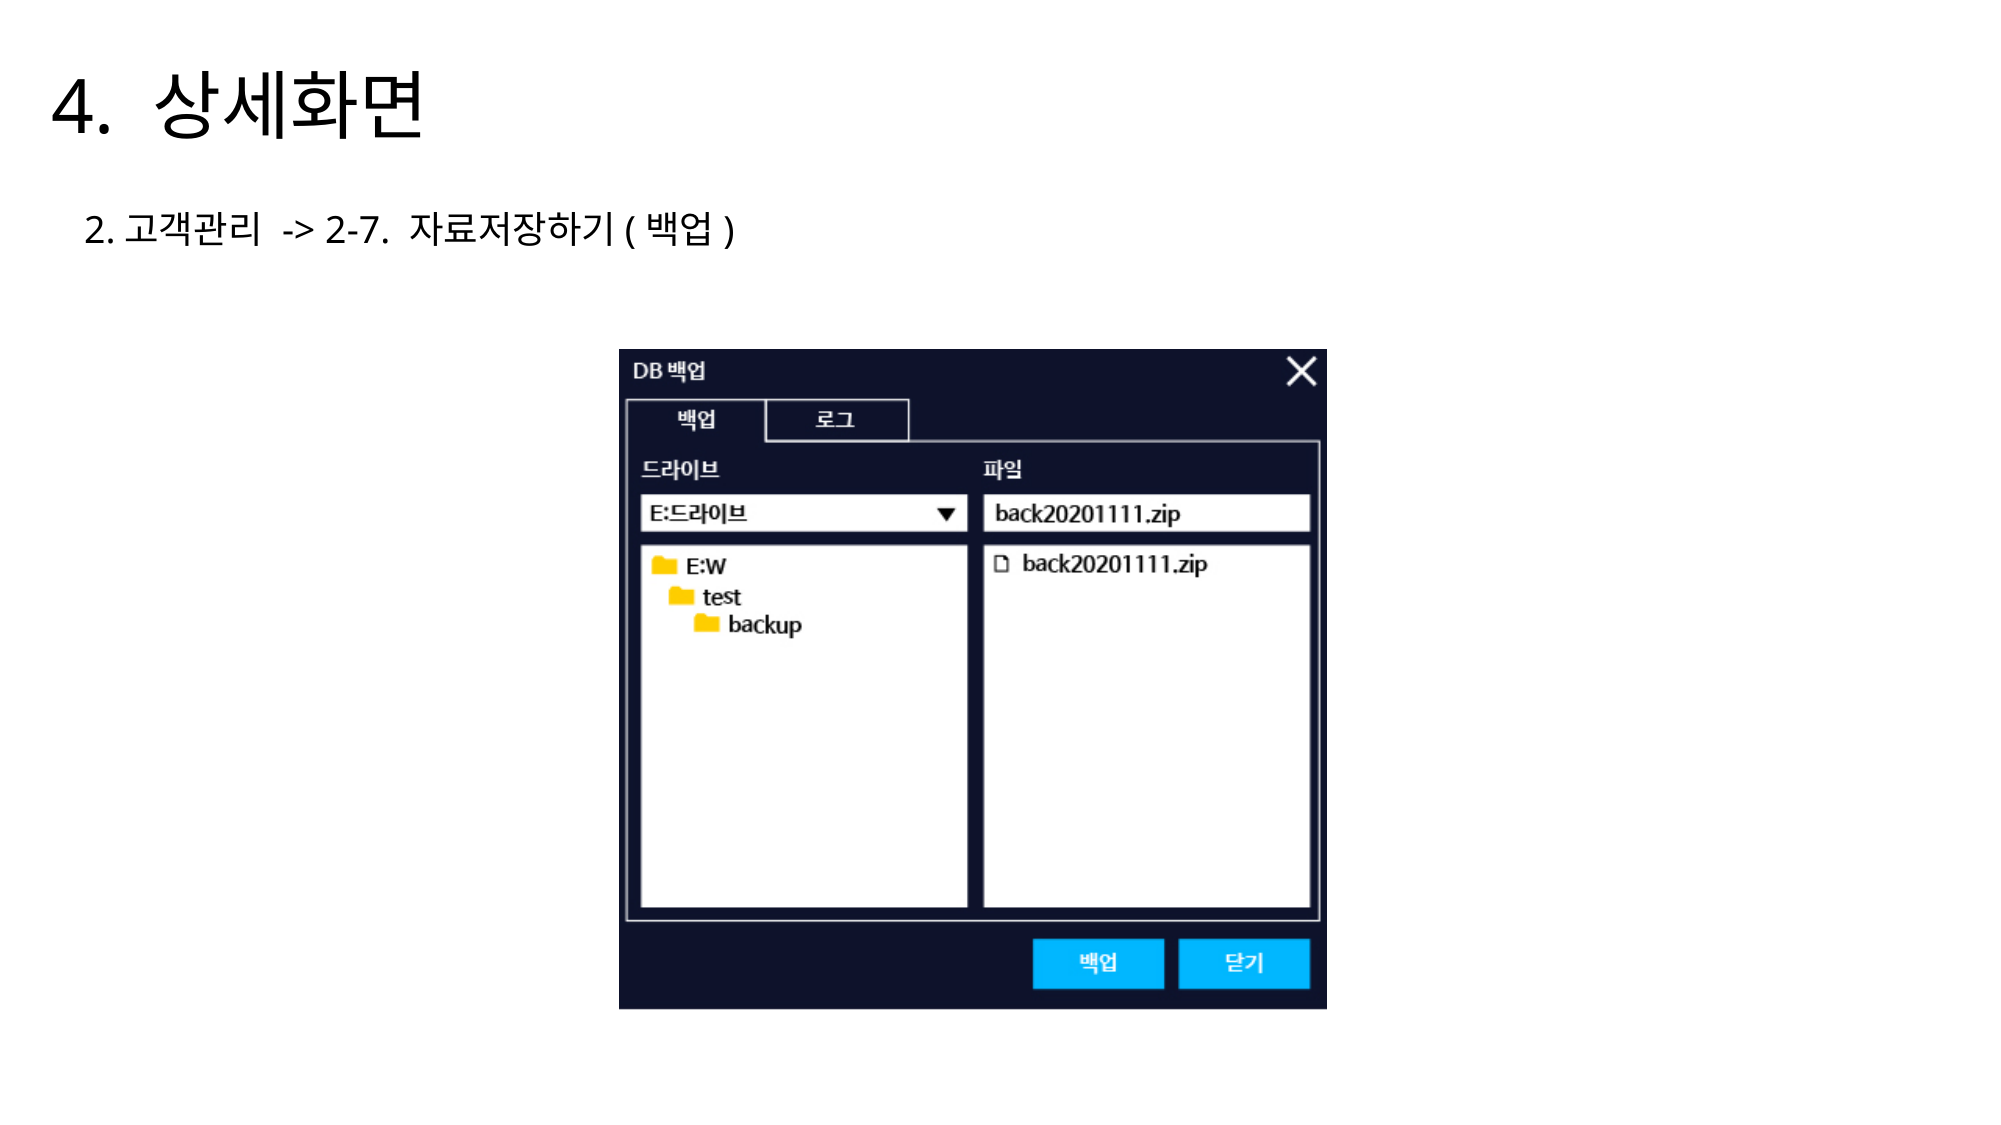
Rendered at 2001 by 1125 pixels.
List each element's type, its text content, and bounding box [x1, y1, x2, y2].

text_box 4. 상세화면 [37, 51, 444, 157]
text_box 2.고객관리 -> 2-7. 자료저장하기(백업) [69, 198, 750, 259]
picture [618, 349, 1327, 1011]
